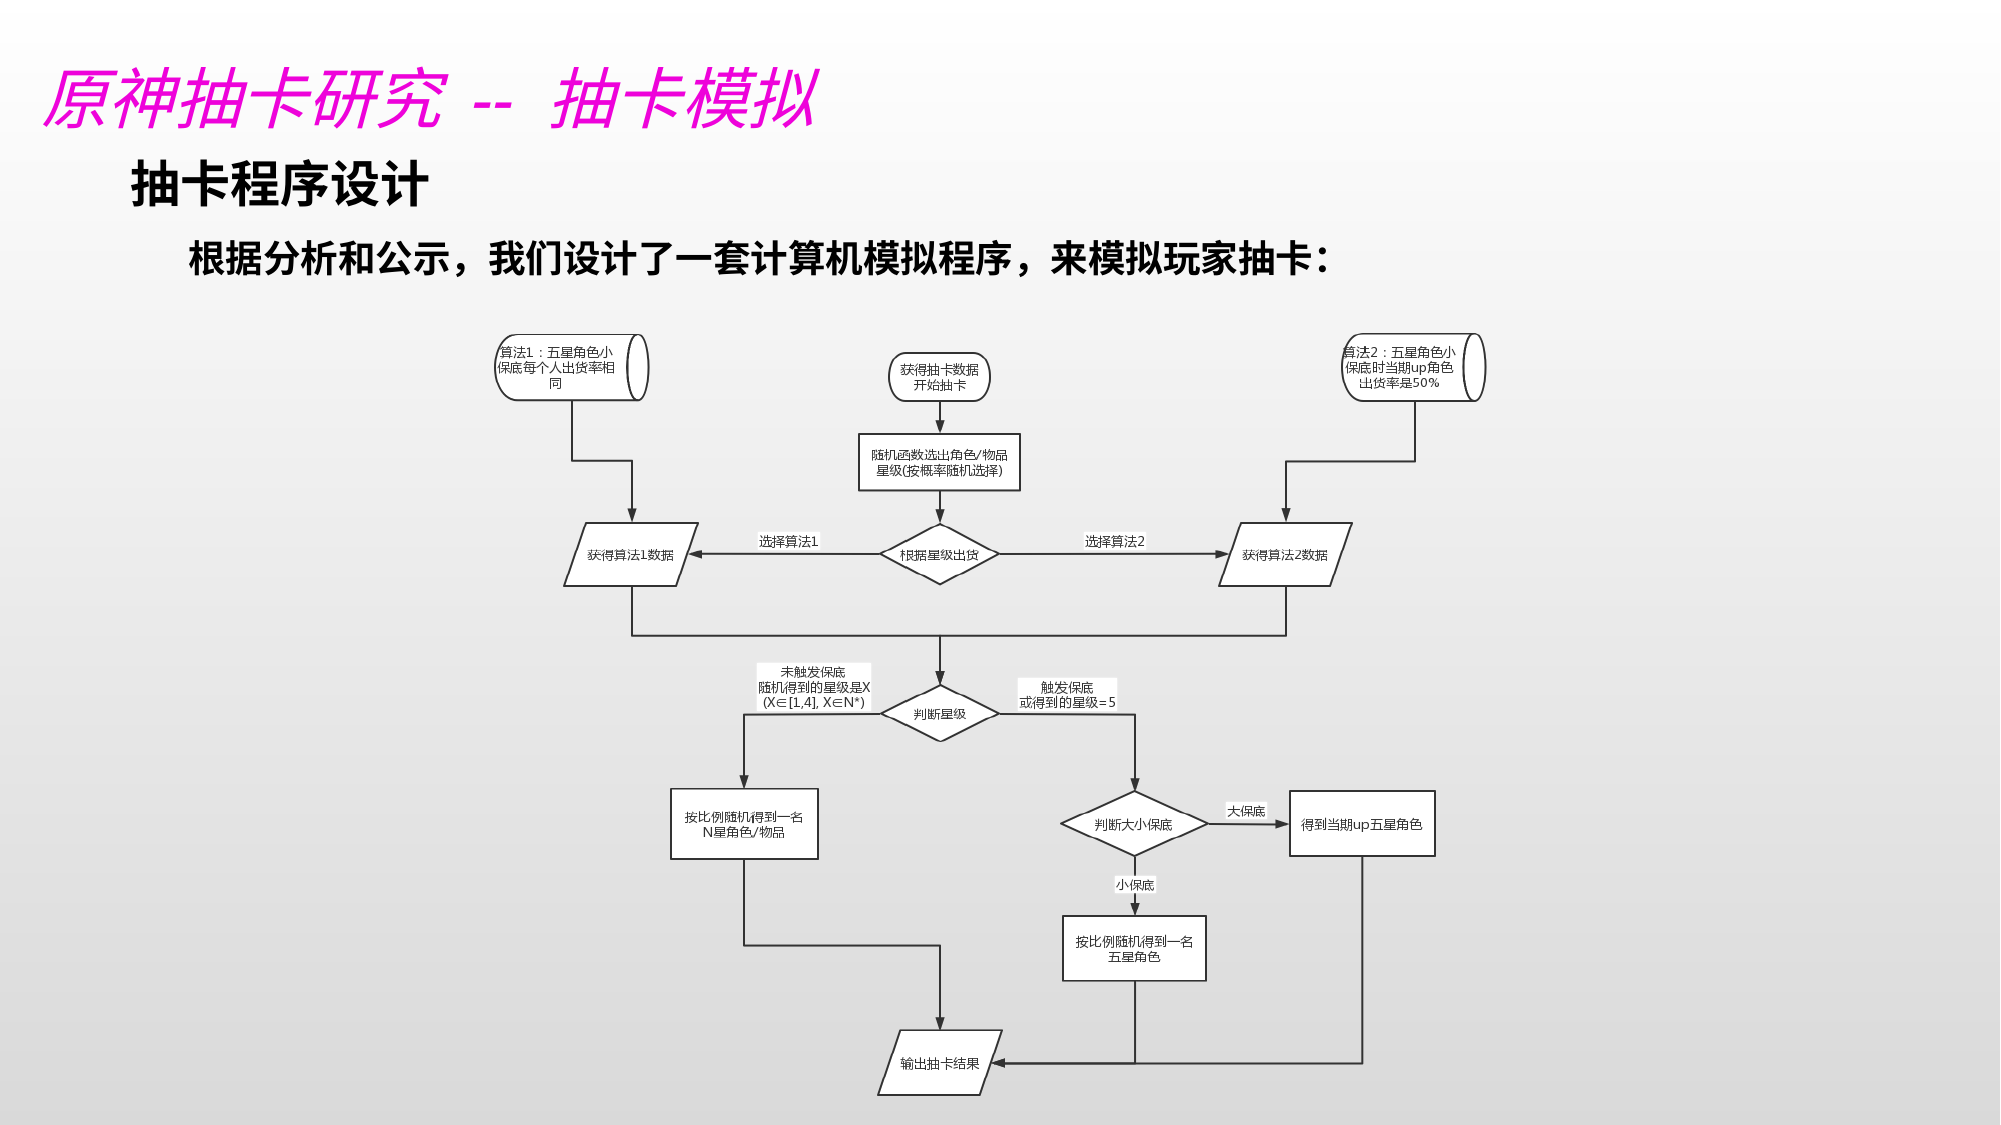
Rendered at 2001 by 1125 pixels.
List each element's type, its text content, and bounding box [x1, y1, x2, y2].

text_box 根据分析和公示，我们设计了一套计算机模拟程序，来模拟玩家抽卡： [173, 227, 1846, 288]
text_box 抽卡程序设计 [116, 145, 1850, 220]
text_box 原神抽卡研究 -- 抽卡模拟 [26, 49, 934, 144]
picture [447, 287, 1519, 1125]
